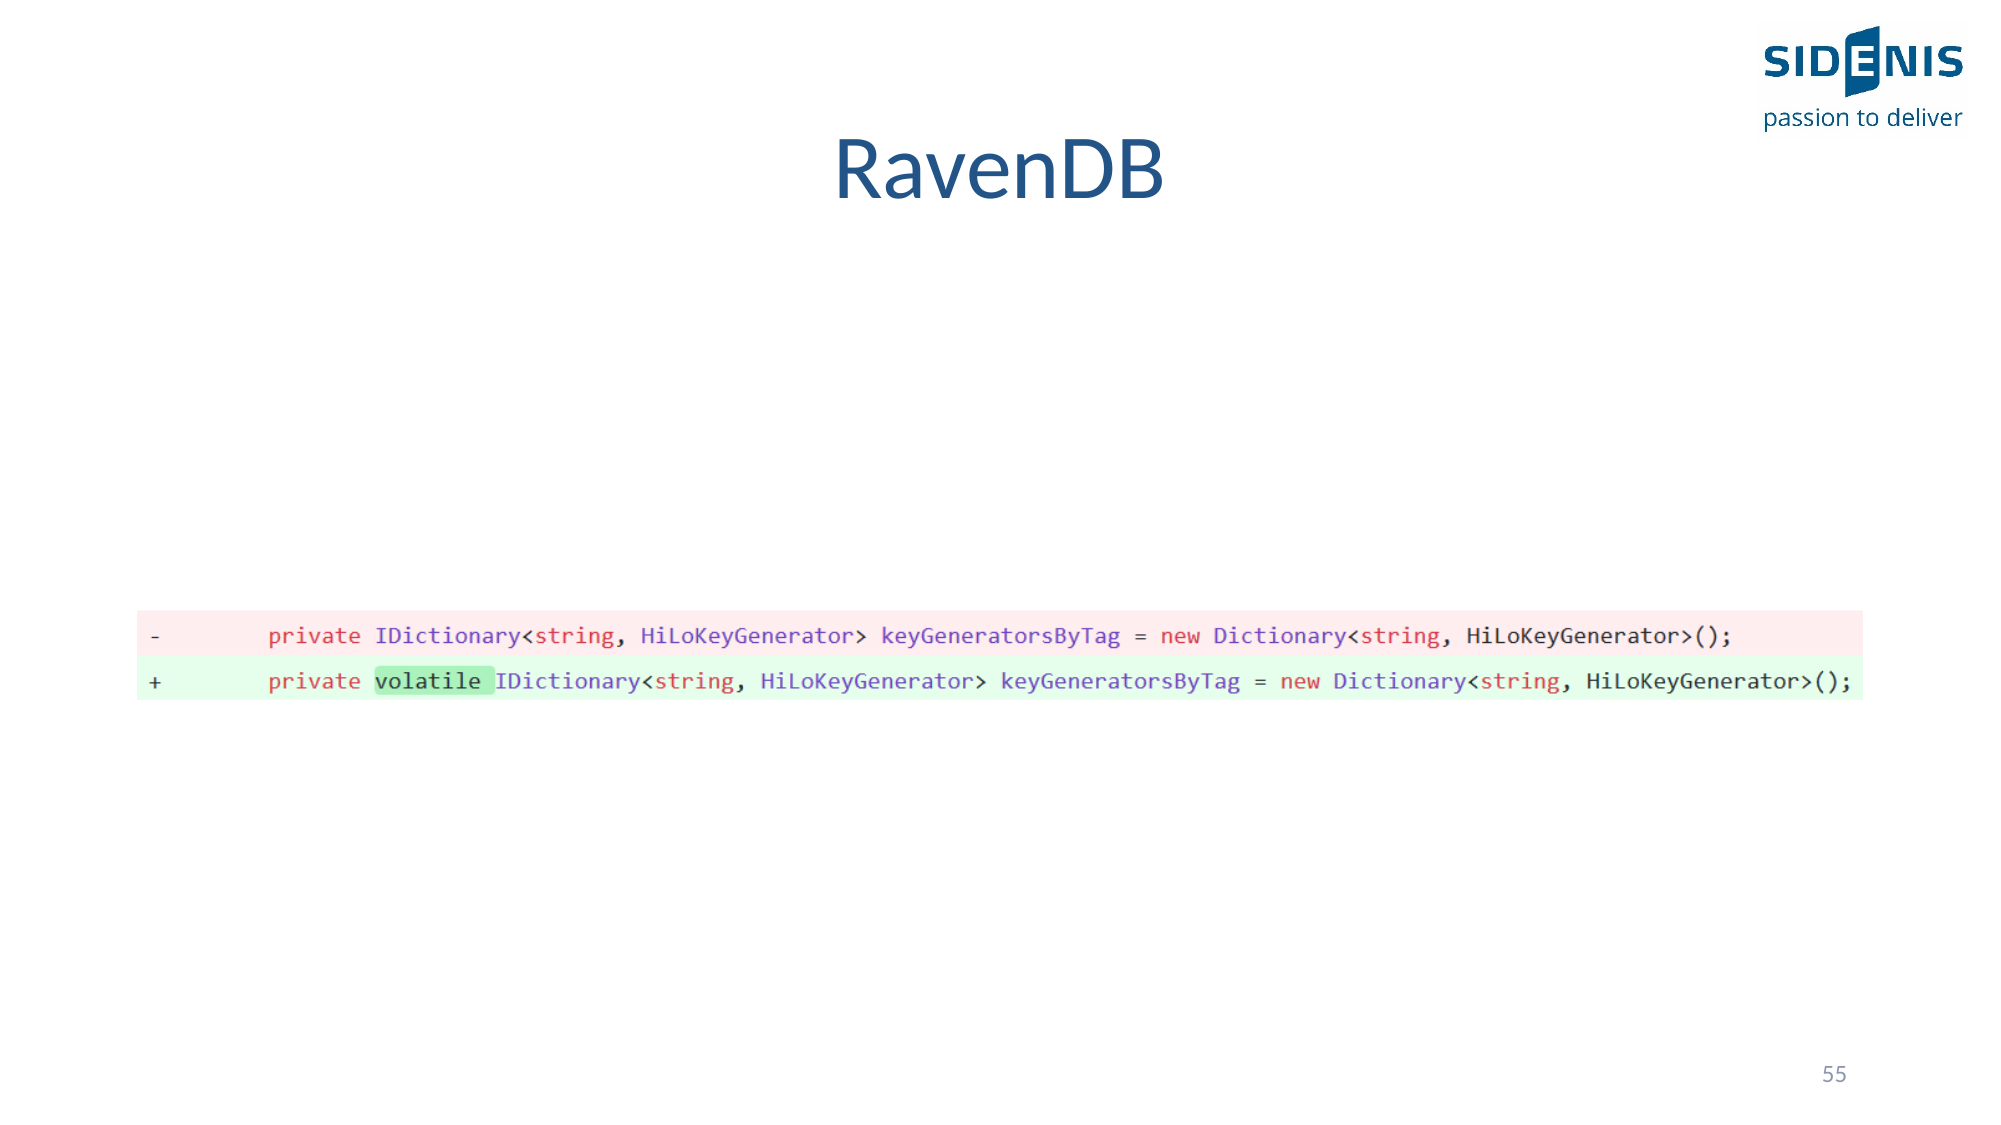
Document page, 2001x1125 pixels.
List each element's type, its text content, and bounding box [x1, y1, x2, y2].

picture [1757, 20, 1968, 139]
slide_number 55 [1412, 1042, 1863, 1103]
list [137, 608, 1863, 705]
title RavenDB [137, 59, 1863, 278]
